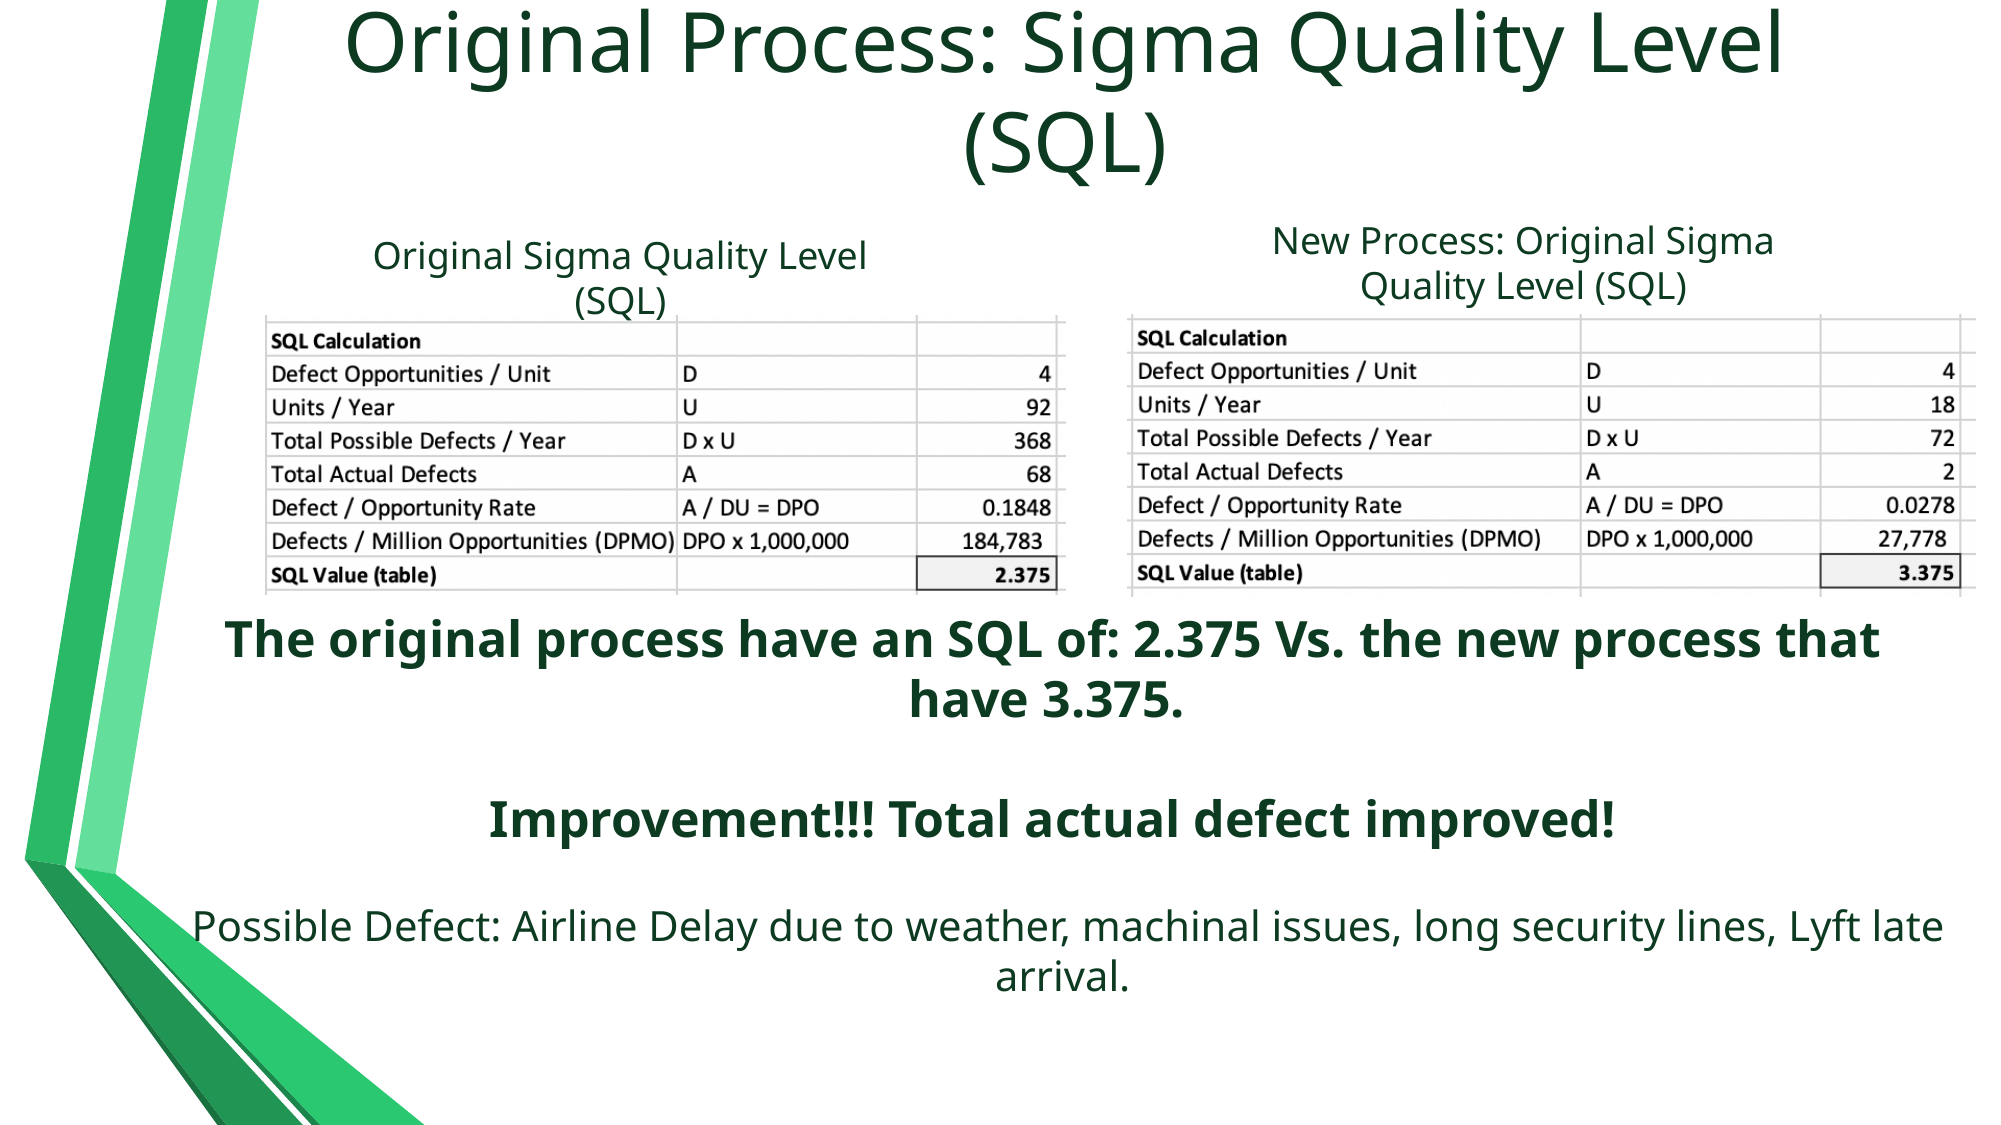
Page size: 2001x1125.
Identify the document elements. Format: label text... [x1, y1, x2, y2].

text_box The original process have an SQL of: 2.375 Vs. the new process that have 3.375. Improvement!!! Total actual defect improved! [146, 599, 1961, 857]
title Original Process: Sigma Quality Level (SQL) [243, 8, 1887, 171]
picture [264, 314, 1066, 595]
text_box Original Sigma Quality Level (SQL) [327, 223, 914, 314]
text_box Possible Defect: Airline Delay due to weather, machinal issues, long security lines, Lyft late arrival. [161, 821, 1976, 1079]
text_box New Process: Original Sigma Quality Level (SQL) [1230, 208, 1817, 314]
picture [1127, 314, 1976, 597]
